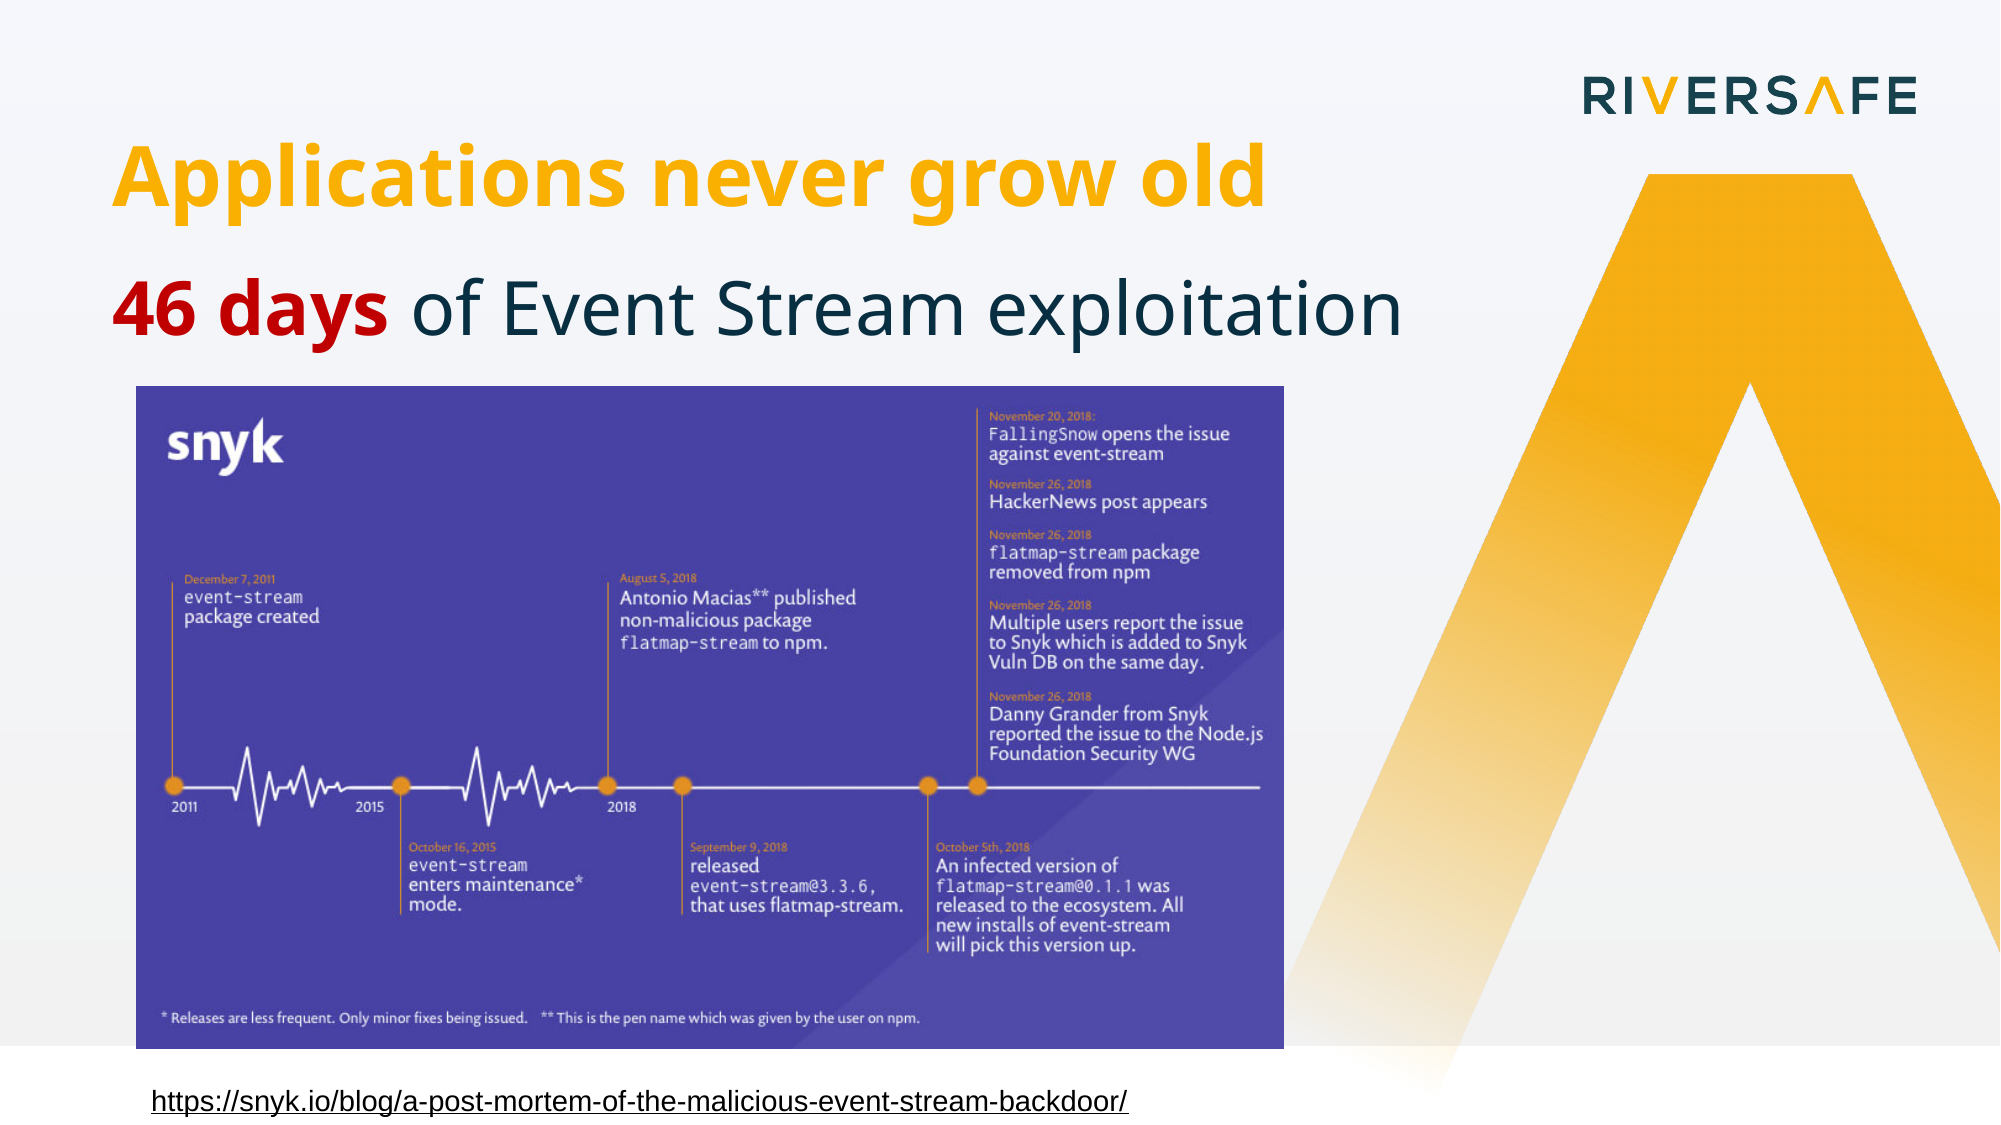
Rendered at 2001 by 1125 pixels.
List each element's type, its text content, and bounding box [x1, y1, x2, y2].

text_box https://snyk.io/blog/a-post-mortem-of-the-malicious-event-stream-backdoor/ [136, 1074, 1284, 1125]
text_box Applications never grow old [97, 126, 1497, 207]
text_box 46 days of Event Stream exploitation [97, 252, 1572, 382]
picture [1584, 75, 1916, 115]
picture [136, 174, 2001, 1125]
